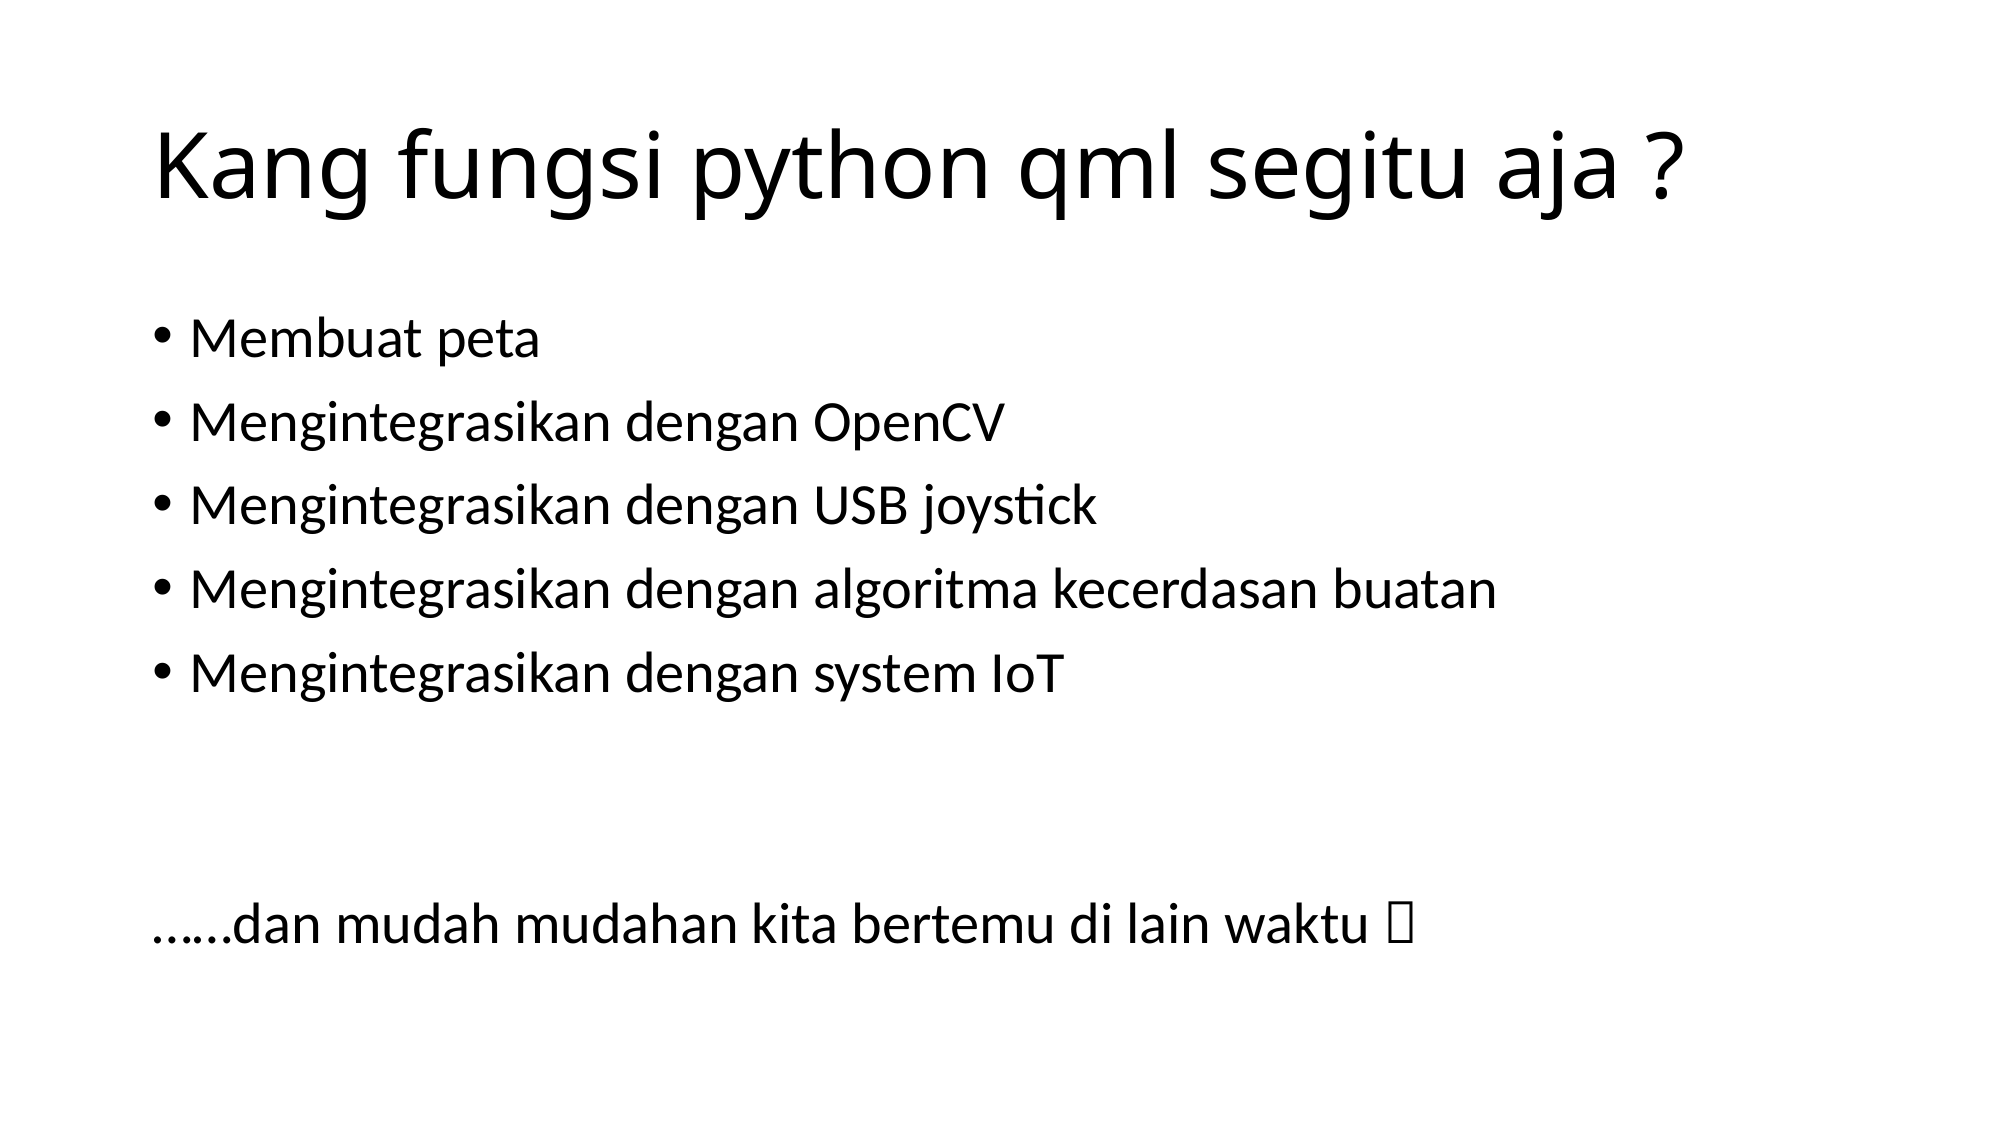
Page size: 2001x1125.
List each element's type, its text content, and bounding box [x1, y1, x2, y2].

title Kang fungsi python qml segitu aja ? [137, 59, 1863, 278]
list Membuat peta Mengintegrasikan dengan OpenCV Mengintegrasikan dengan USB joystick Mengintegrasikan dengan algoritma kecerdasan buatan Mengintegrasikan dengan system IoT ……dan mudah mudahan kita bertemu di lain waktu  [137, 299, 1863, 1014]
